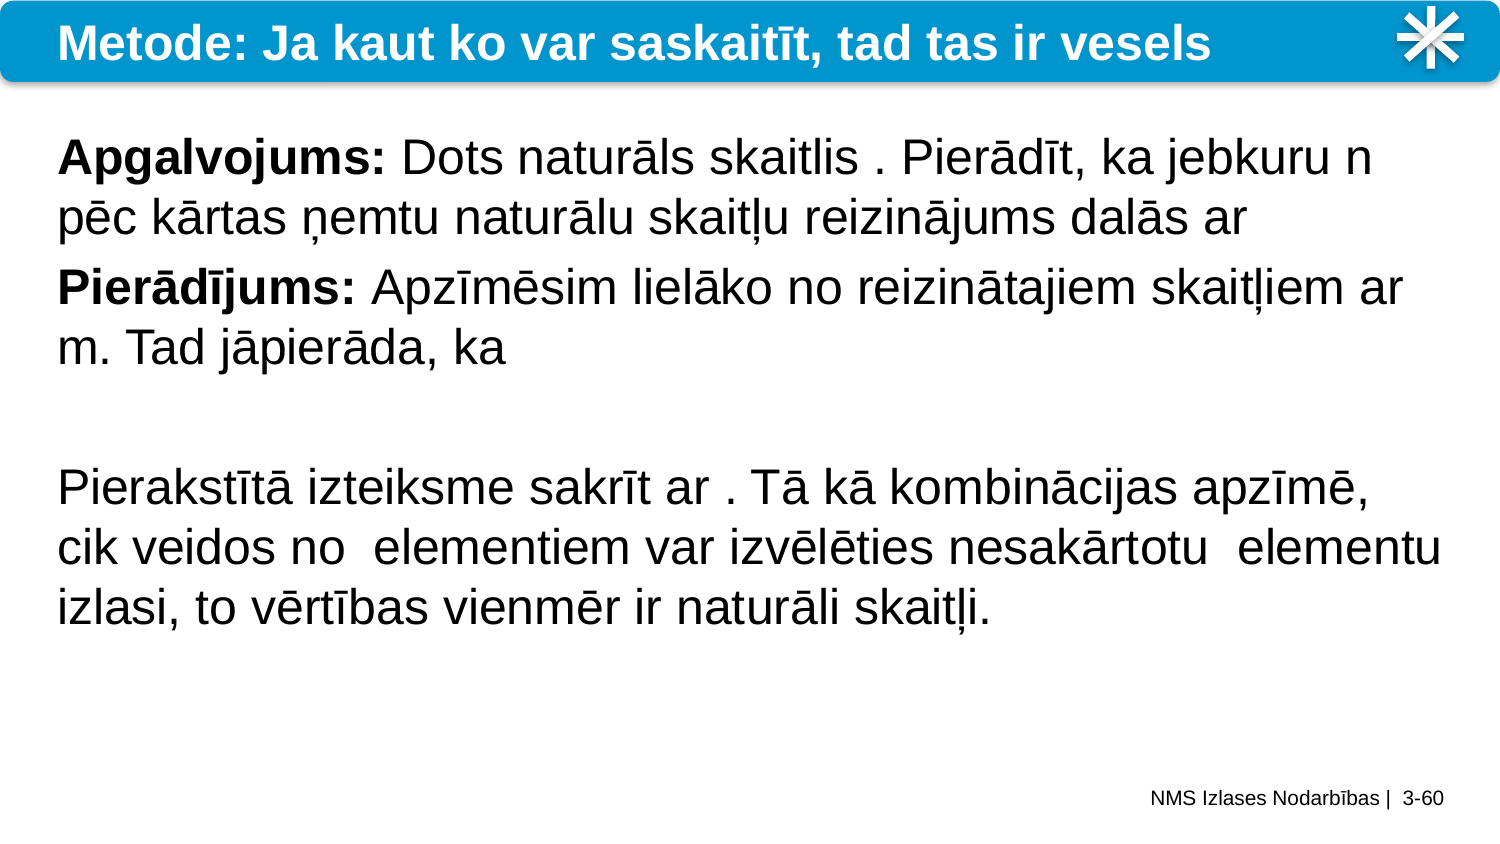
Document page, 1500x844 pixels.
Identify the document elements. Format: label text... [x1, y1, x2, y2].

title Metode: Ja kaut ko var saskaitīt, tad tas ir vesels [56, 10, 1297, 73]
